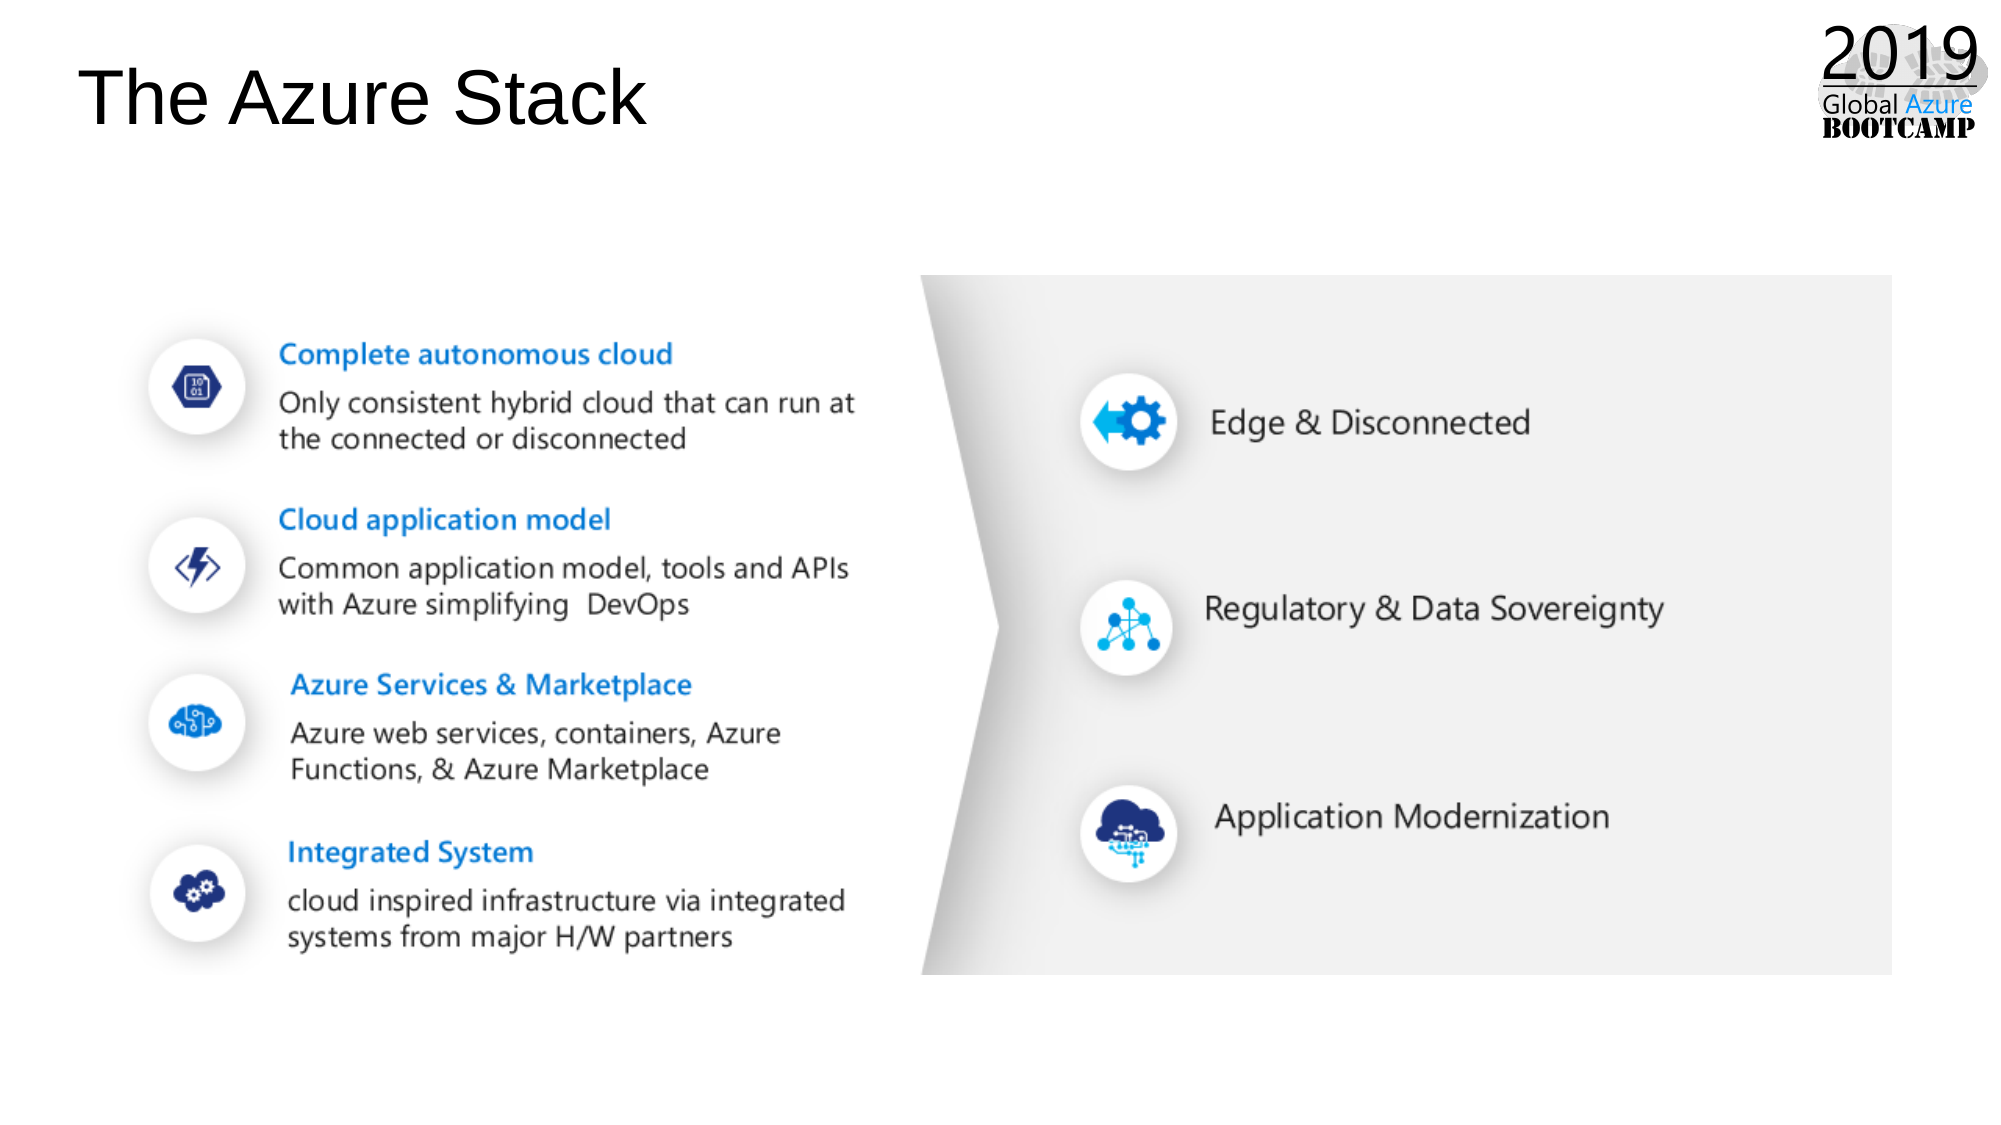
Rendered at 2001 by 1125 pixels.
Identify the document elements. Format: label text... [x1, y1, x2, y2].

picture [108, 275, 1892, 975]
picture [1818, 0, 1988, 151]
text_box The Azure Stack [62, 49, 1800, 135]
